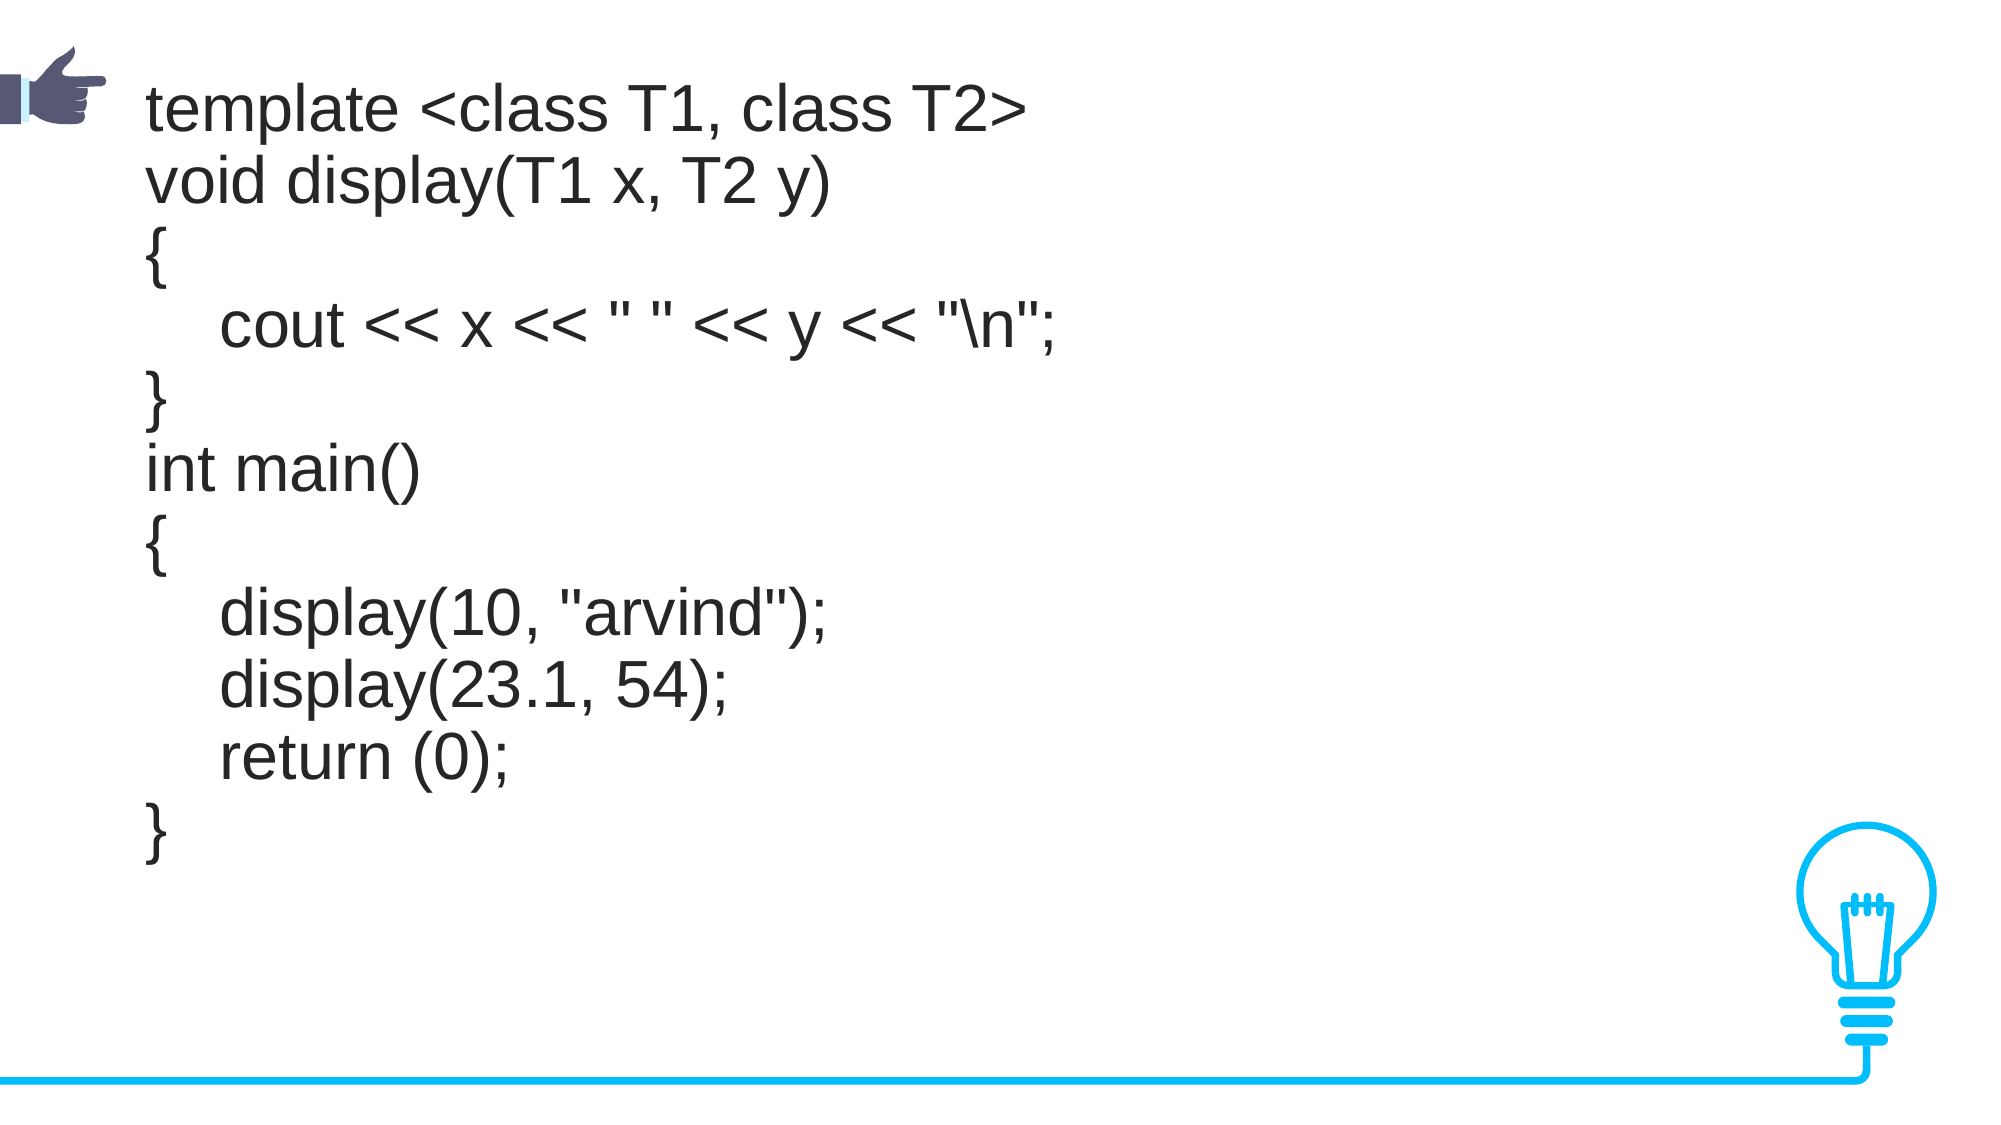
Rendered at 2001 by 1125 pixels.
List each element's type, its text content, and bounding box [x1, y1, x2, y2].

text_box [0, 46, 107, 125]
list template <class T1, class T2> void display(T1 x, T2 y) { cout << x << " " << y << "\n"; } int main() { display(10, "arvind"); display(23.1, 54); return (0); } [130, 46, 1927, 894]
